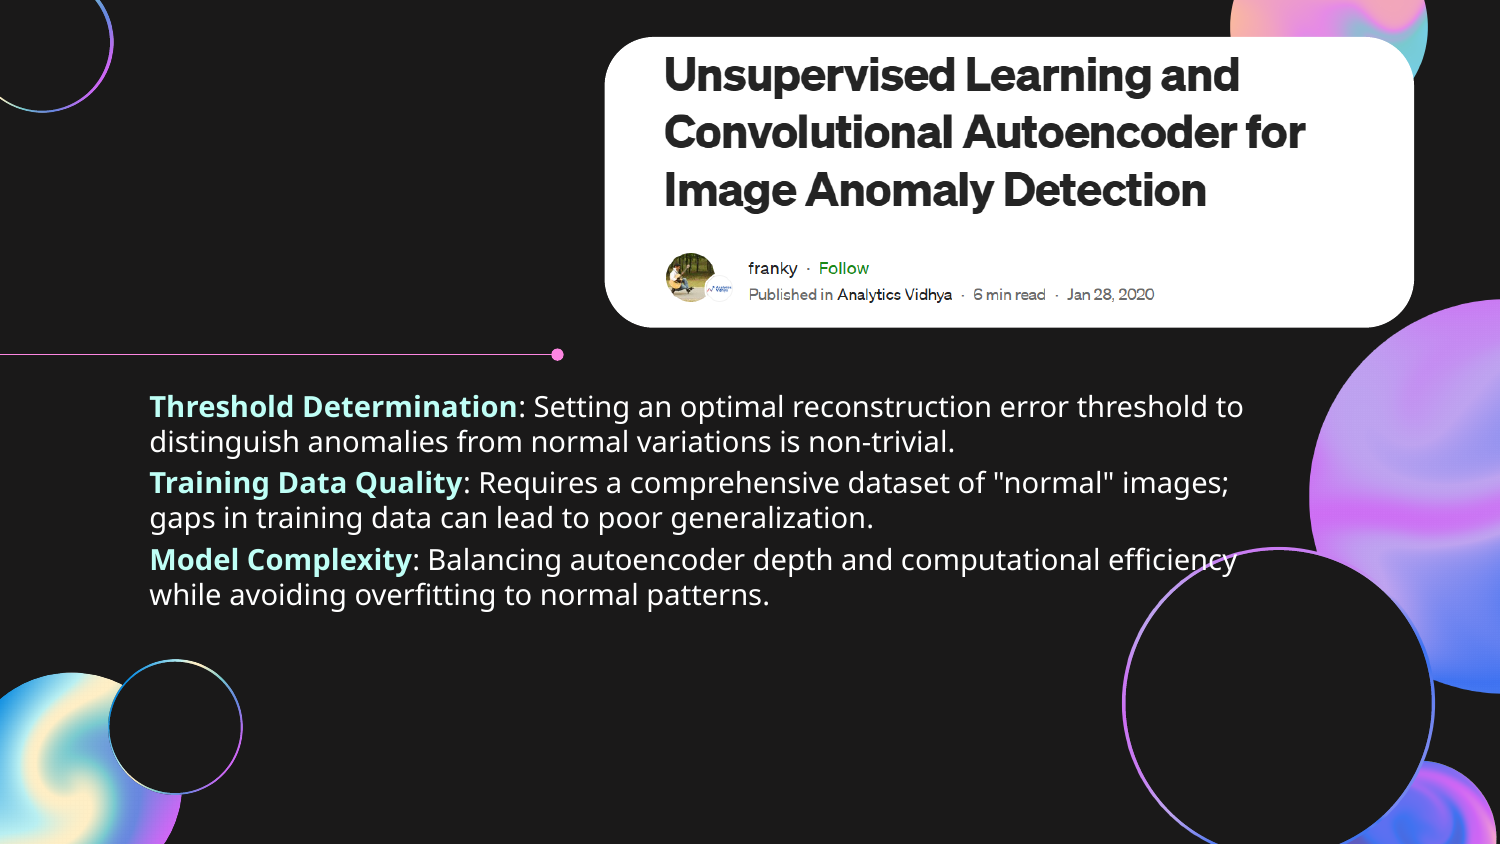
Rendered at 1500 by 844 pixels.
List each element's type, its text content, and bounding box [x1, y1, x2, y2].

picture [0, 655, 247, 844]
text_box Threshold Determination: Setting an optimal reconstruction error threshold to distinguish anomalies from normal variations is non-trivial. Training Data Quality: Requires a comprehensive dataset of "normal" images; gaps in training data can lead to poor generalization. Model Complexity: Balancing autoencoder depth and computational efficiency while avoiding overfitting to normal patterns. [134, 381, 1112, 654]
picture [0, 0, 118, 118]
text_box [1117, 292, 1500, 844]
picture [604, 0, 1431, 328]
